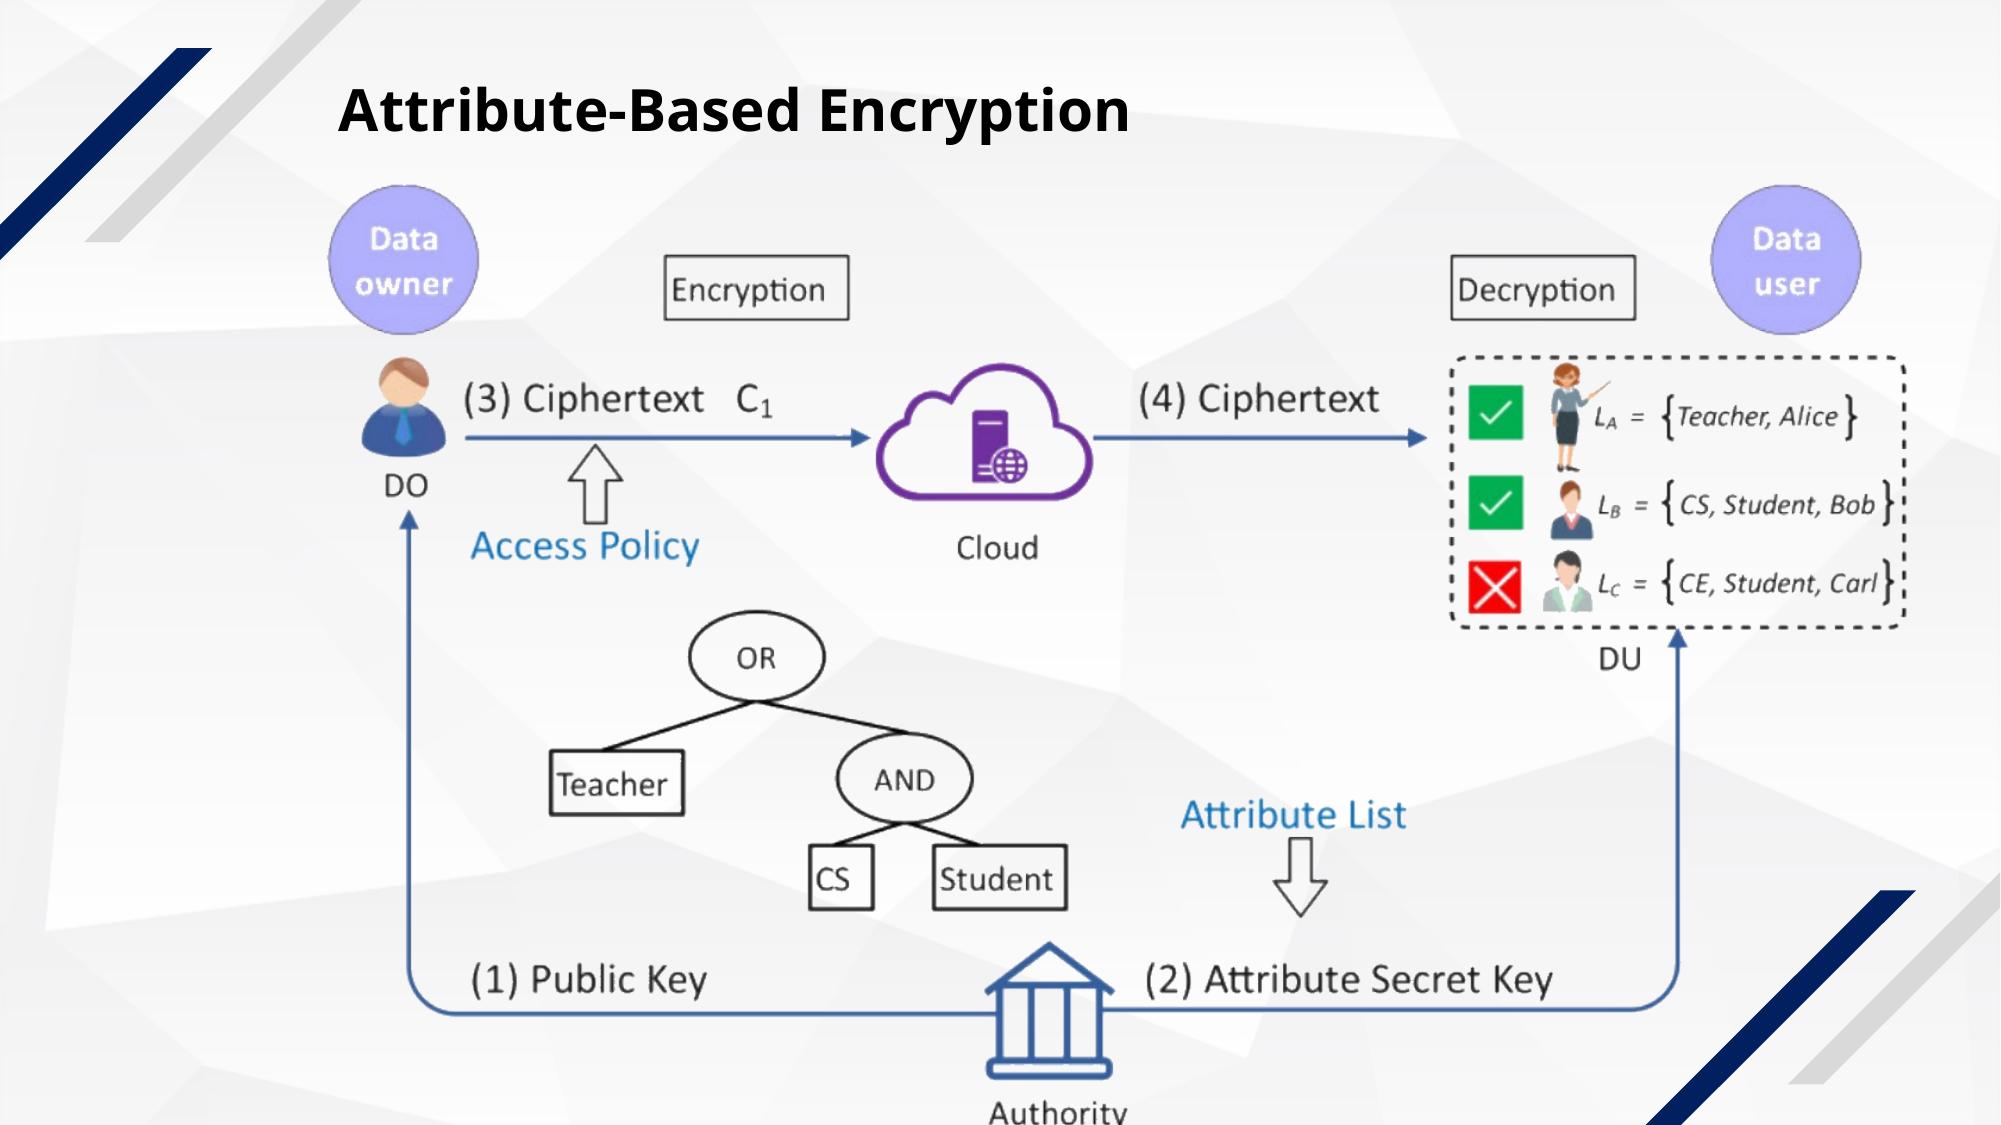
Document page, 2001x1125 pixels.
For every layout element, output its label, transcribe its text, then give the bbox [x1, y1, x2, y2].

picture [0, 0, 2001, 1125]
text_box Attribute-Based Encryption [324, 65, 1405, 151]
